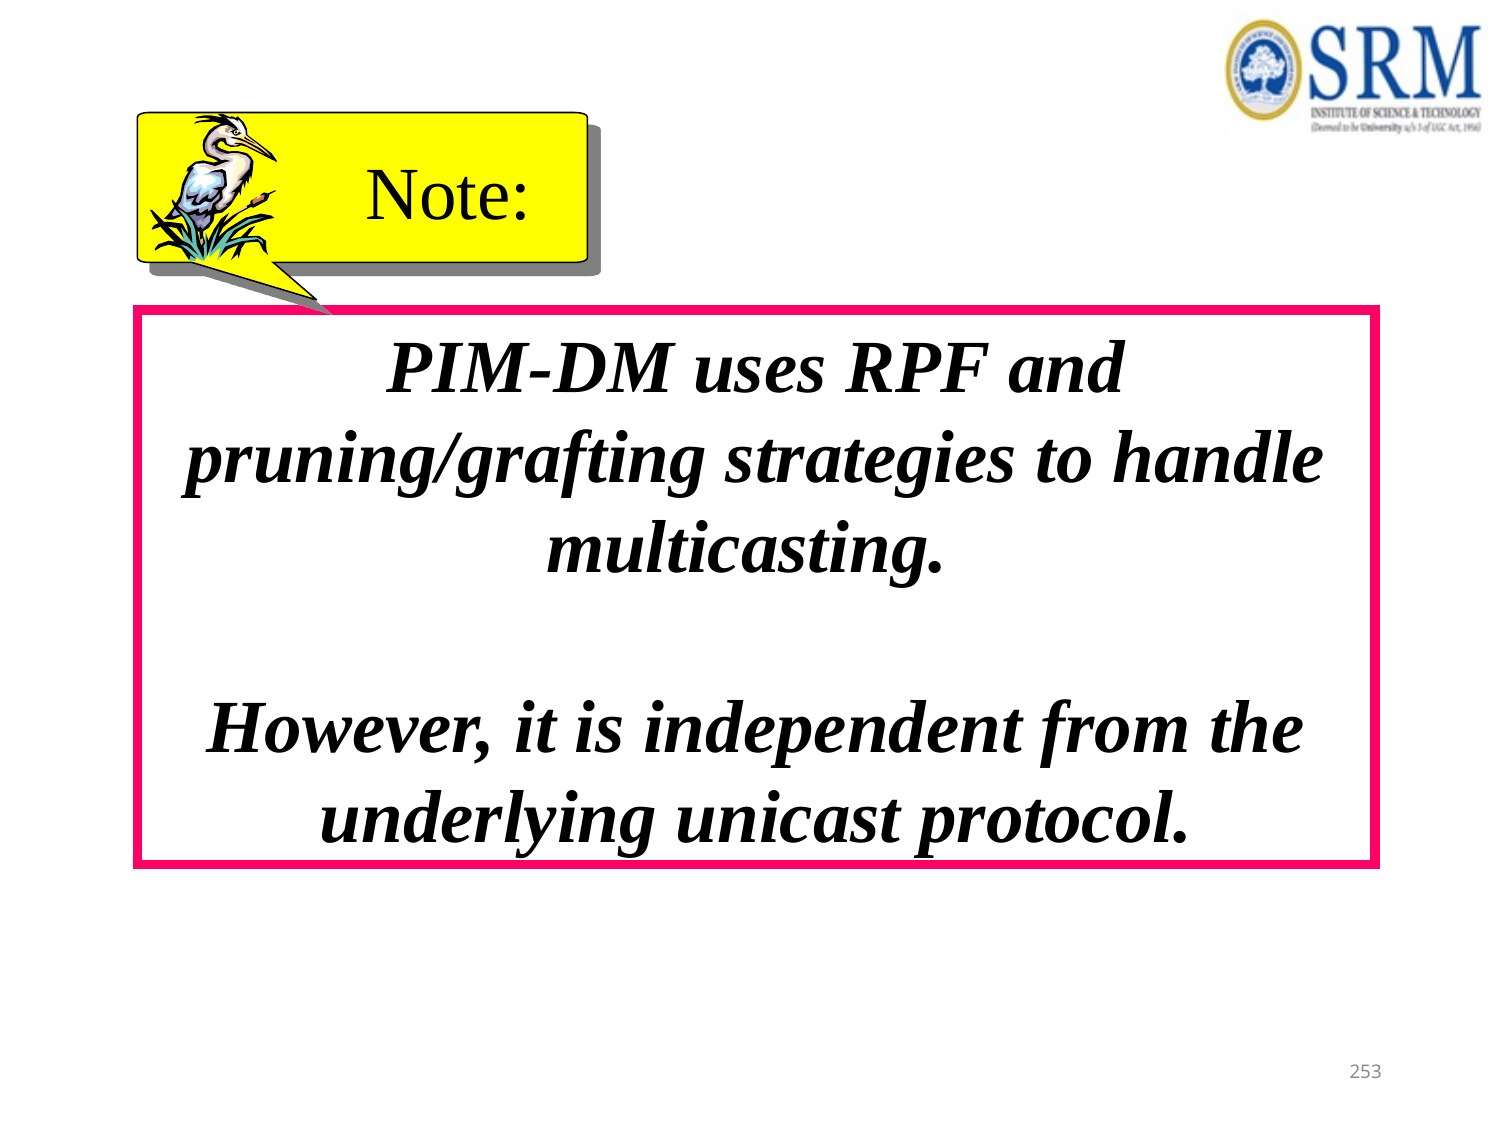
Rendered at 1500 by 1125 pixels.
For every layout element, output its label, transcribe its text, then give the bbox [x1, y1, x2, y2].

text_box PIM-DM uses RPF and pruning/grafting strategies to handle multicasting. However, it is independent from the underlying unicast protocol. [137, 310, 1375, 865]
text_box [137, 112, 149, 263]
text_box [279, 112, 588, 263]
picture [149, 112, 279, 263]
text_box Note: [350, 137, 547, 243]
text_box [193, 263, 317, 300]
slide_number 253 [1059, 1042, 1397, 1103]
picture [1223, 0, 1489, 149]
